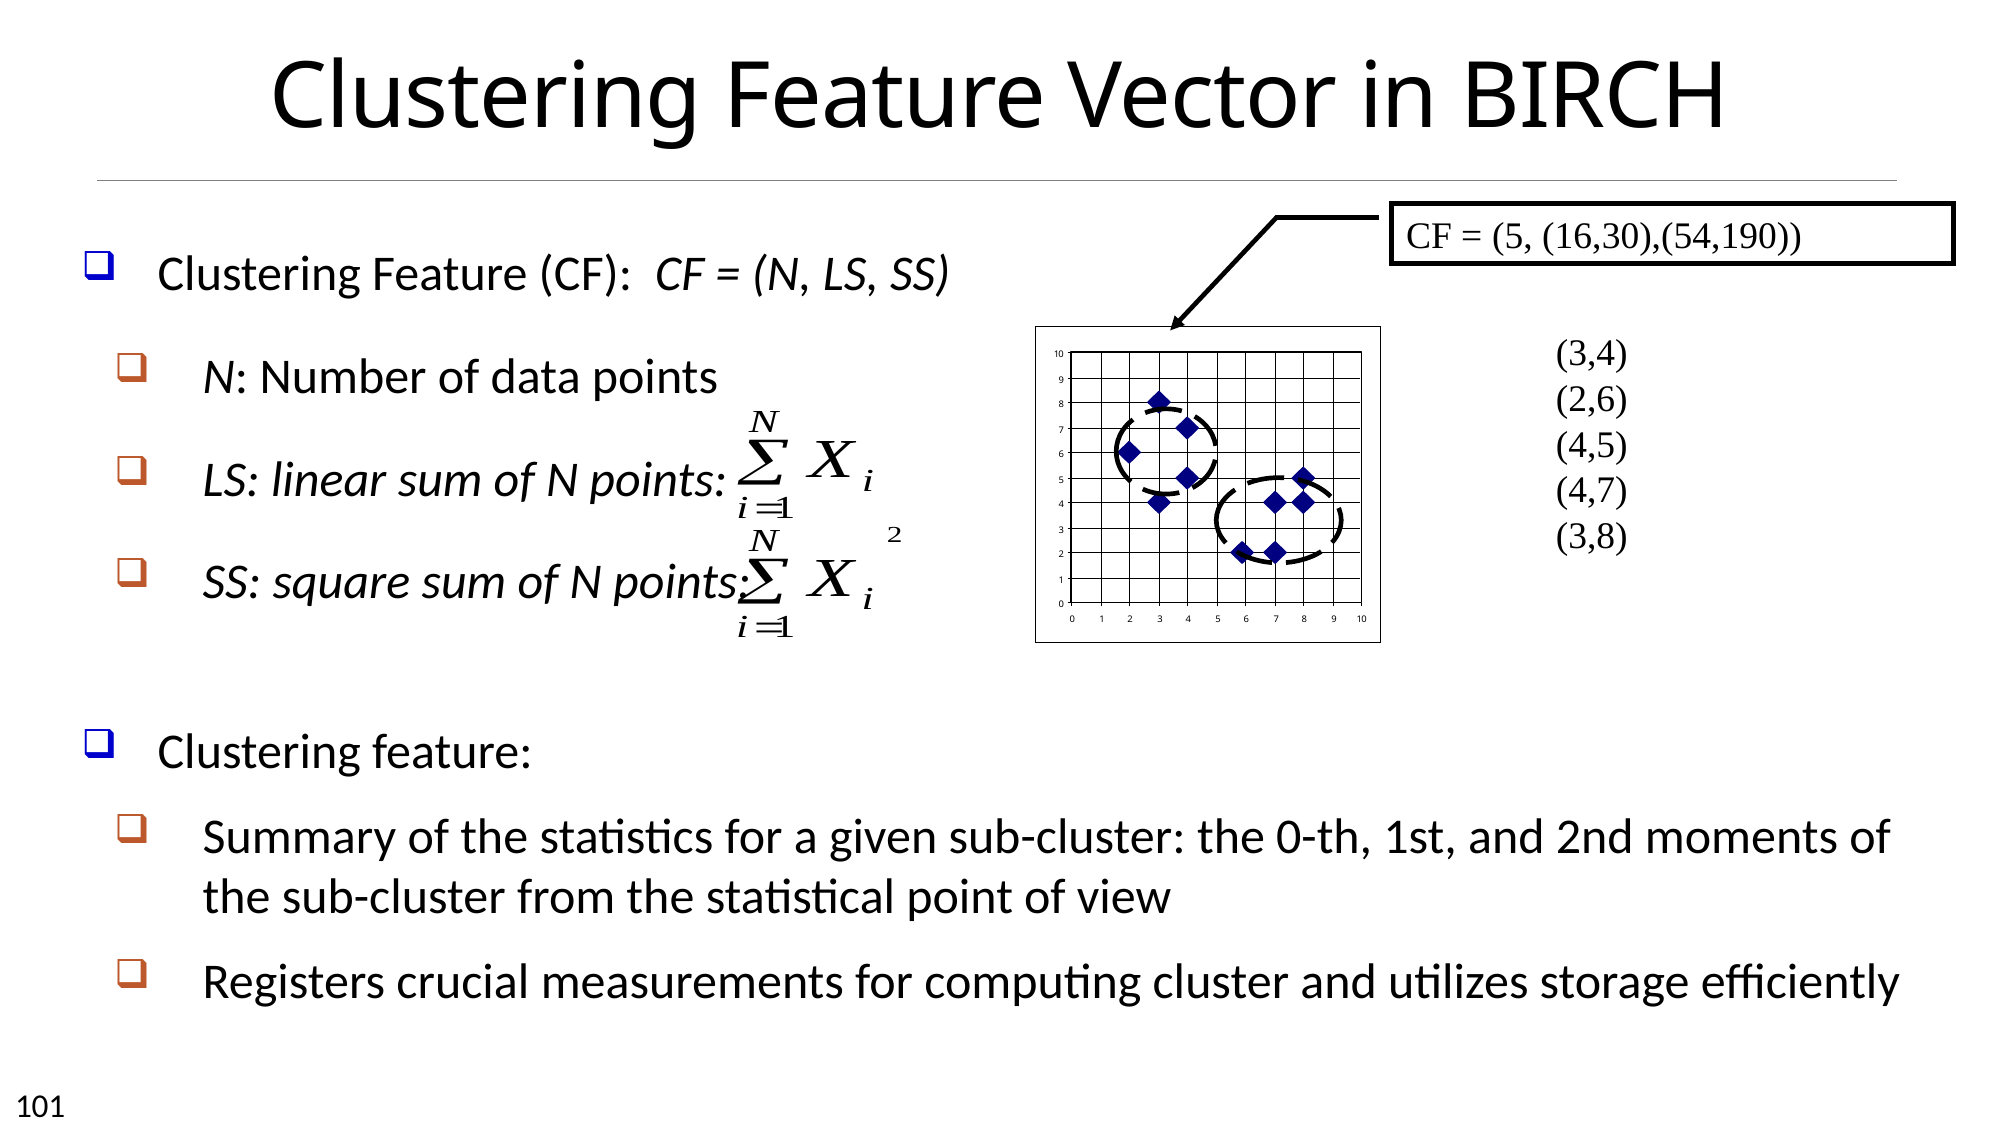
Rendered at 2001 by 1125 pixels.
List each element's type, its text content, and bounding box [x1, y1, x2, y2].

title Clustering Feature Vector in BIRCH [0, 62, 2000, 154]
list Clustering Feature (CF): CF = (N, LS, SS) N: Number of data points LS: linear sum of N points: SS: square sum of N points: Clustering feature: Summary of the statistics for a given sub-cluster: the 0-th, 1st, and 2nd moments of the sub-cluster from the statistical point of view Registers crucial measurements for computing cluster and utilizes storage efficiently [66, 203, 1918, 1046]
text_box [1028, 202, 1955, 652]
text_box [725, 513, 921, 652]
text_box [725, 394, 895, 512]
